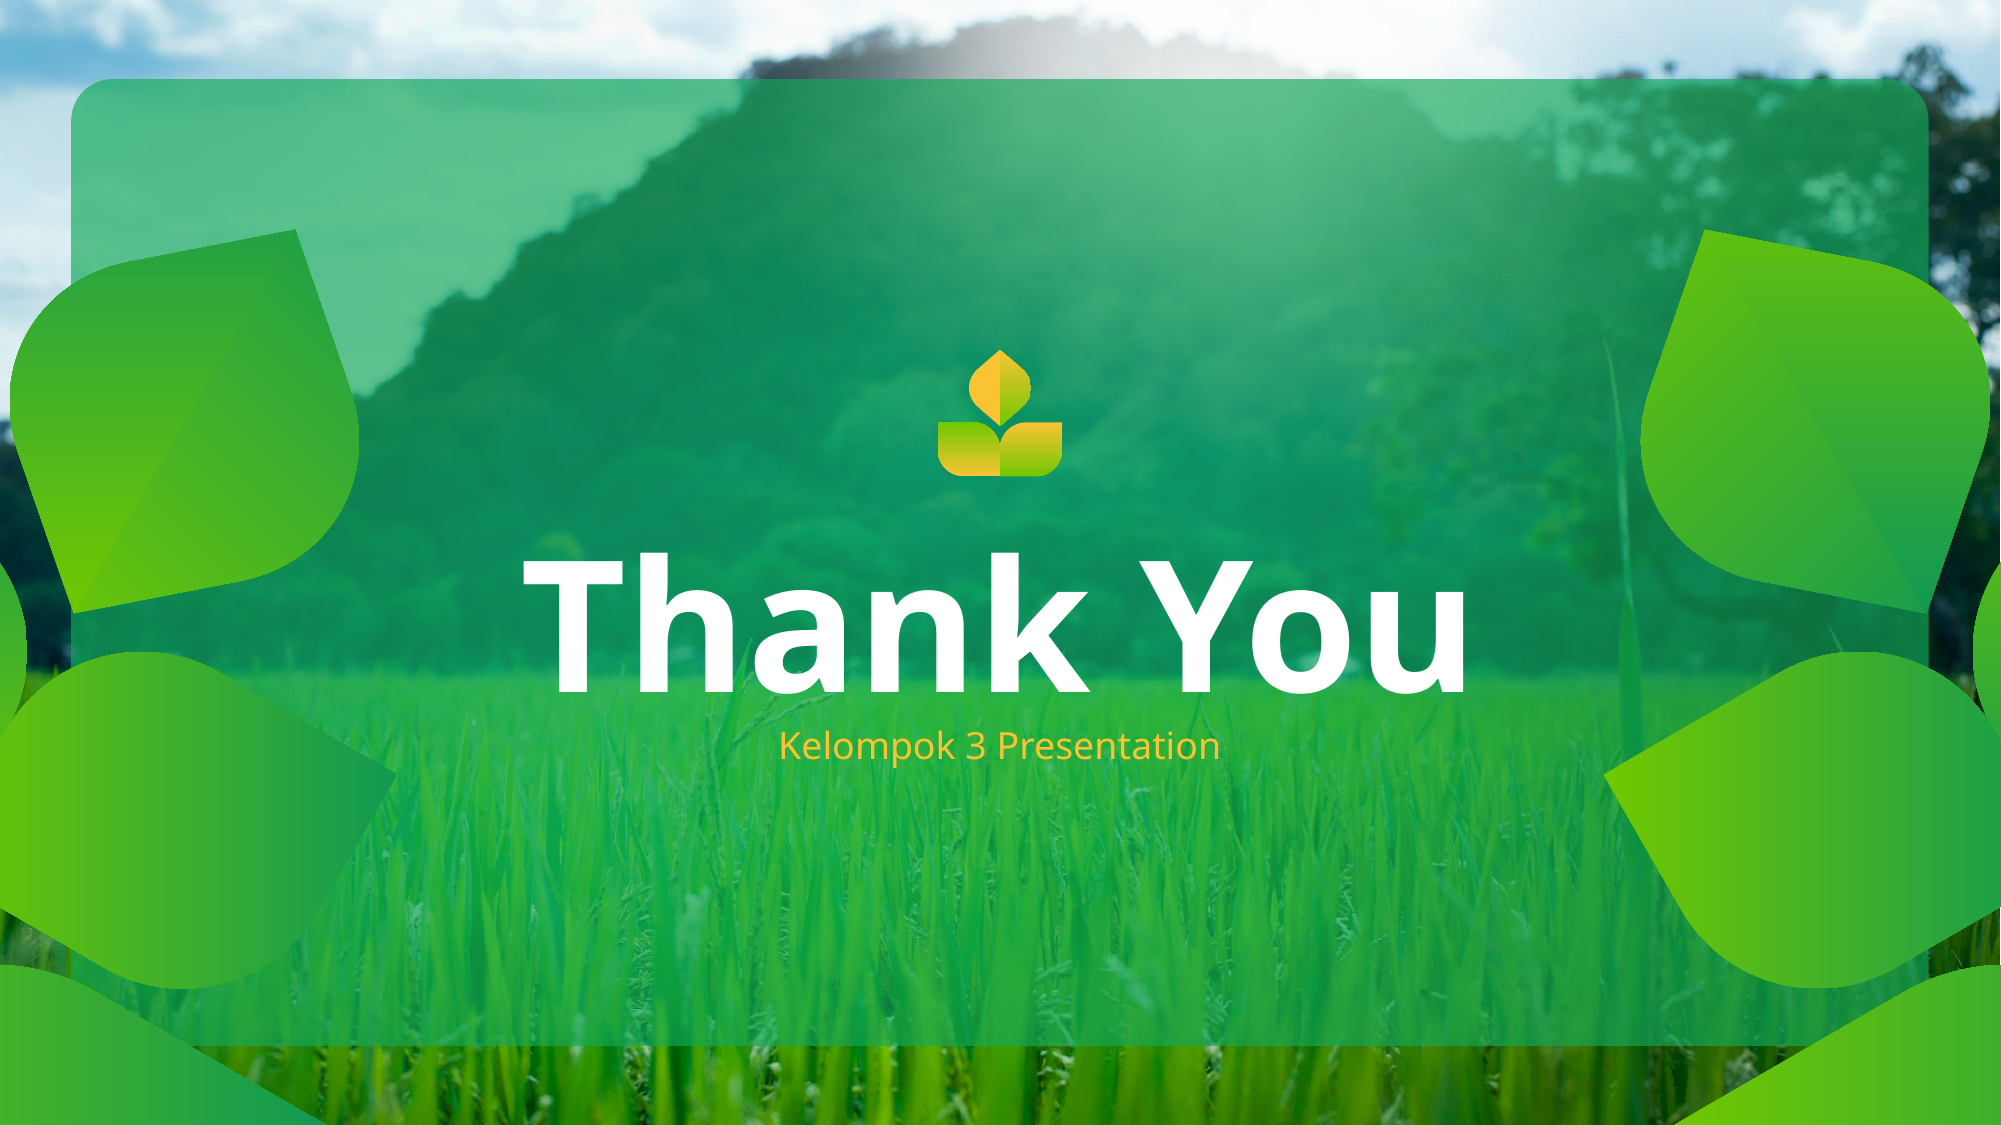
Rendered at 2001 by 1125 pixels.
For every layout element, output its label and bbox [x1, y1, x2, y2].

picture [0, 0, 2000, 79]
text_box [464, 349, 1535, 776]
text_box [0, 79, 2000, 1125]
